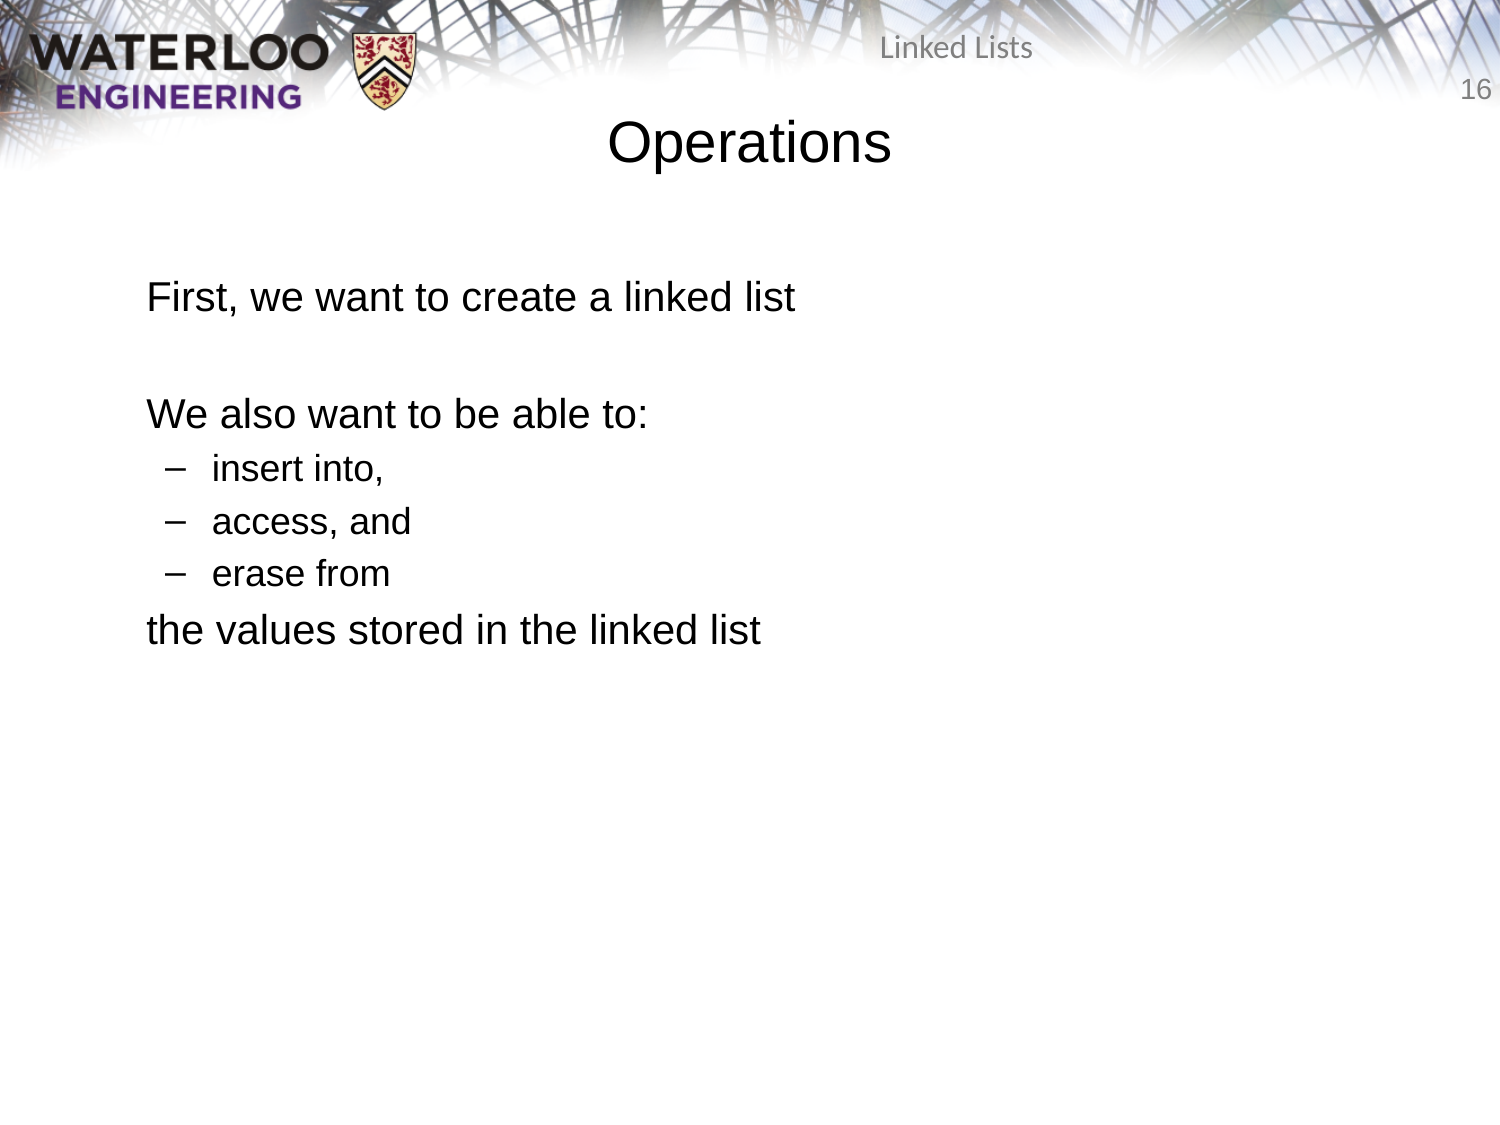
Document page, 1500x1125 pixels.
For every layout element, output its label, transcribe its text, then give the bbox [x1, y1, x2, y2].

title Operations [74, 44, 1426, 233]
list First, we want to create a linked list We also want to be able to: insert into, access, and erase from the values stored in the linked list [74, 262, 1426, 1006]
picture [0, 0, 1500, 1125]
